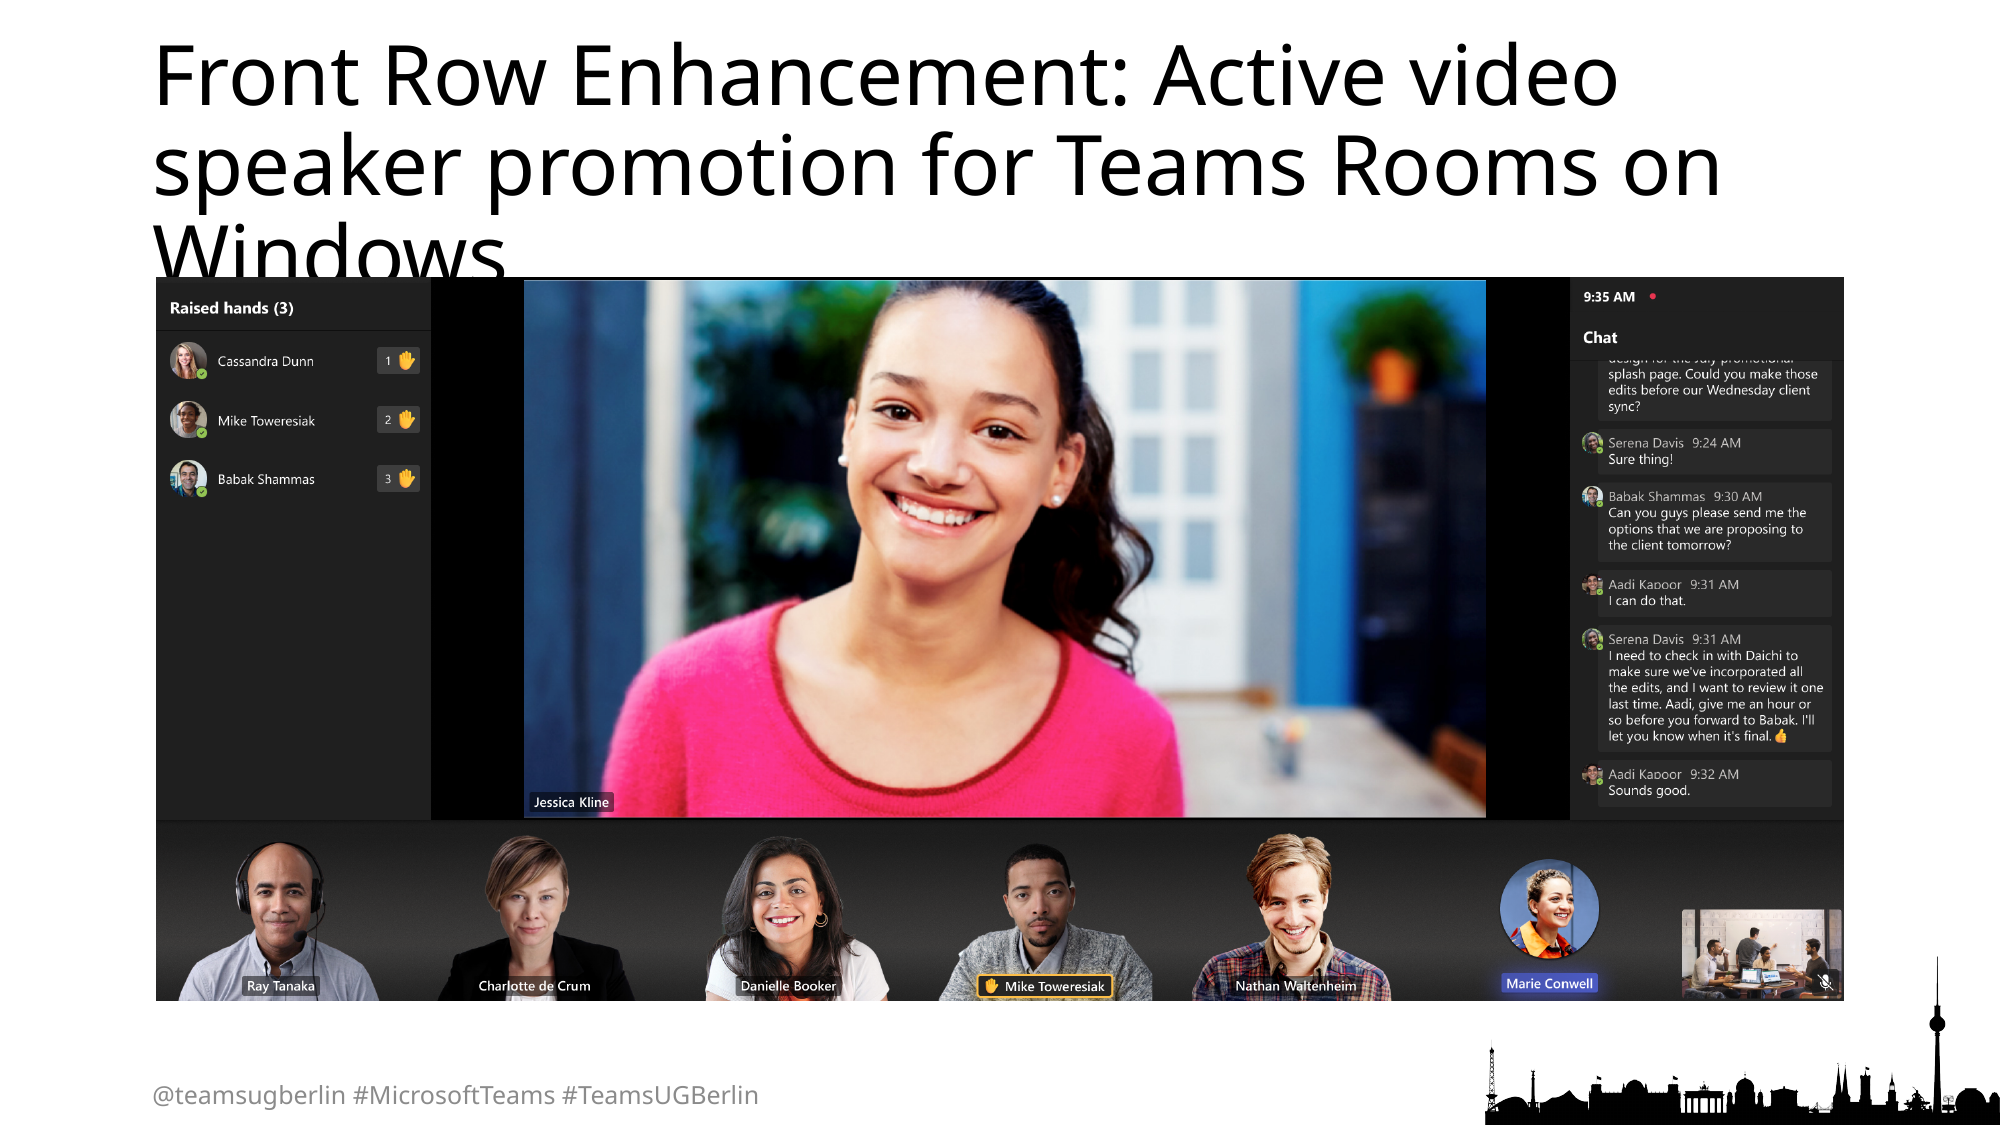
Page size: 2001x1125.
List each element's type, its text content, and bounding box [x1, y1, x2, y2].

picture [156, 277, 2000, 1125]
title Front Row Enhancement: Active video speaker promotion for Teams Rooms on Windows [137, 59, 1907, 278]
